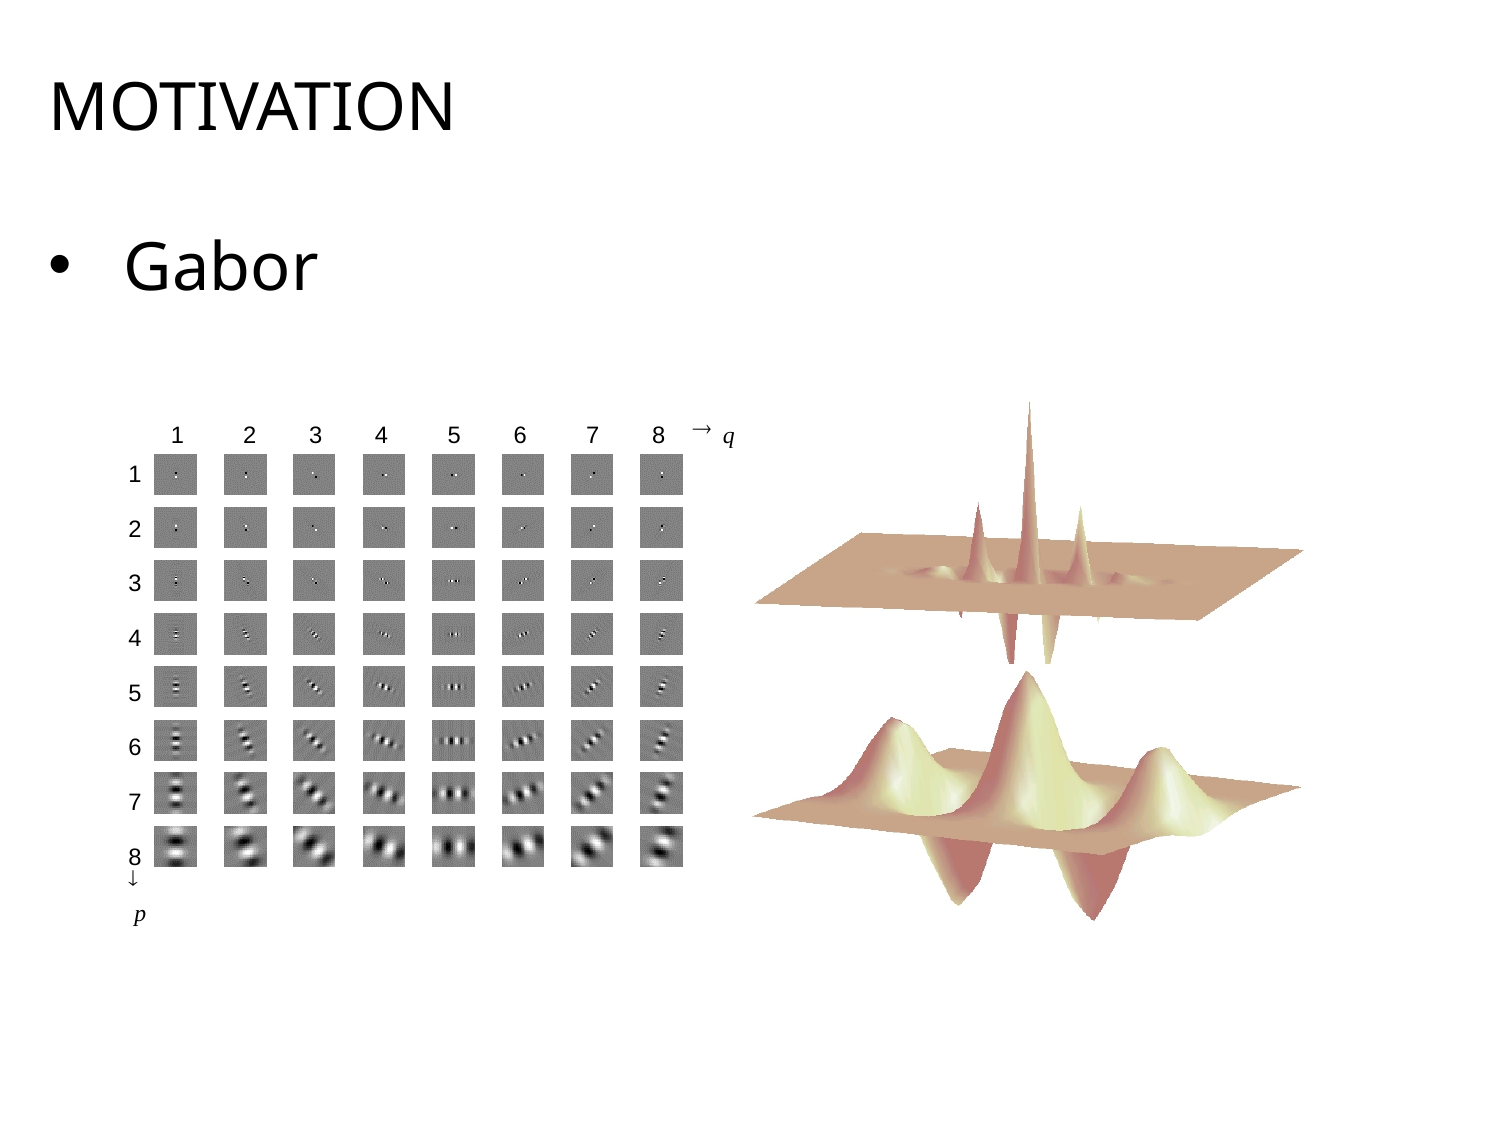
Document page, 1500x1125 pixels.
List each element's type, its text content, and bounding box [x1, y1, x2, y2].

text_box MOTIVATION Gabor [34, 56, 473, 312]
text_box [120, 415, 773, 942]
text_box [59, 342, 1366, 987]
picture [746, 398, 1308, 929]
